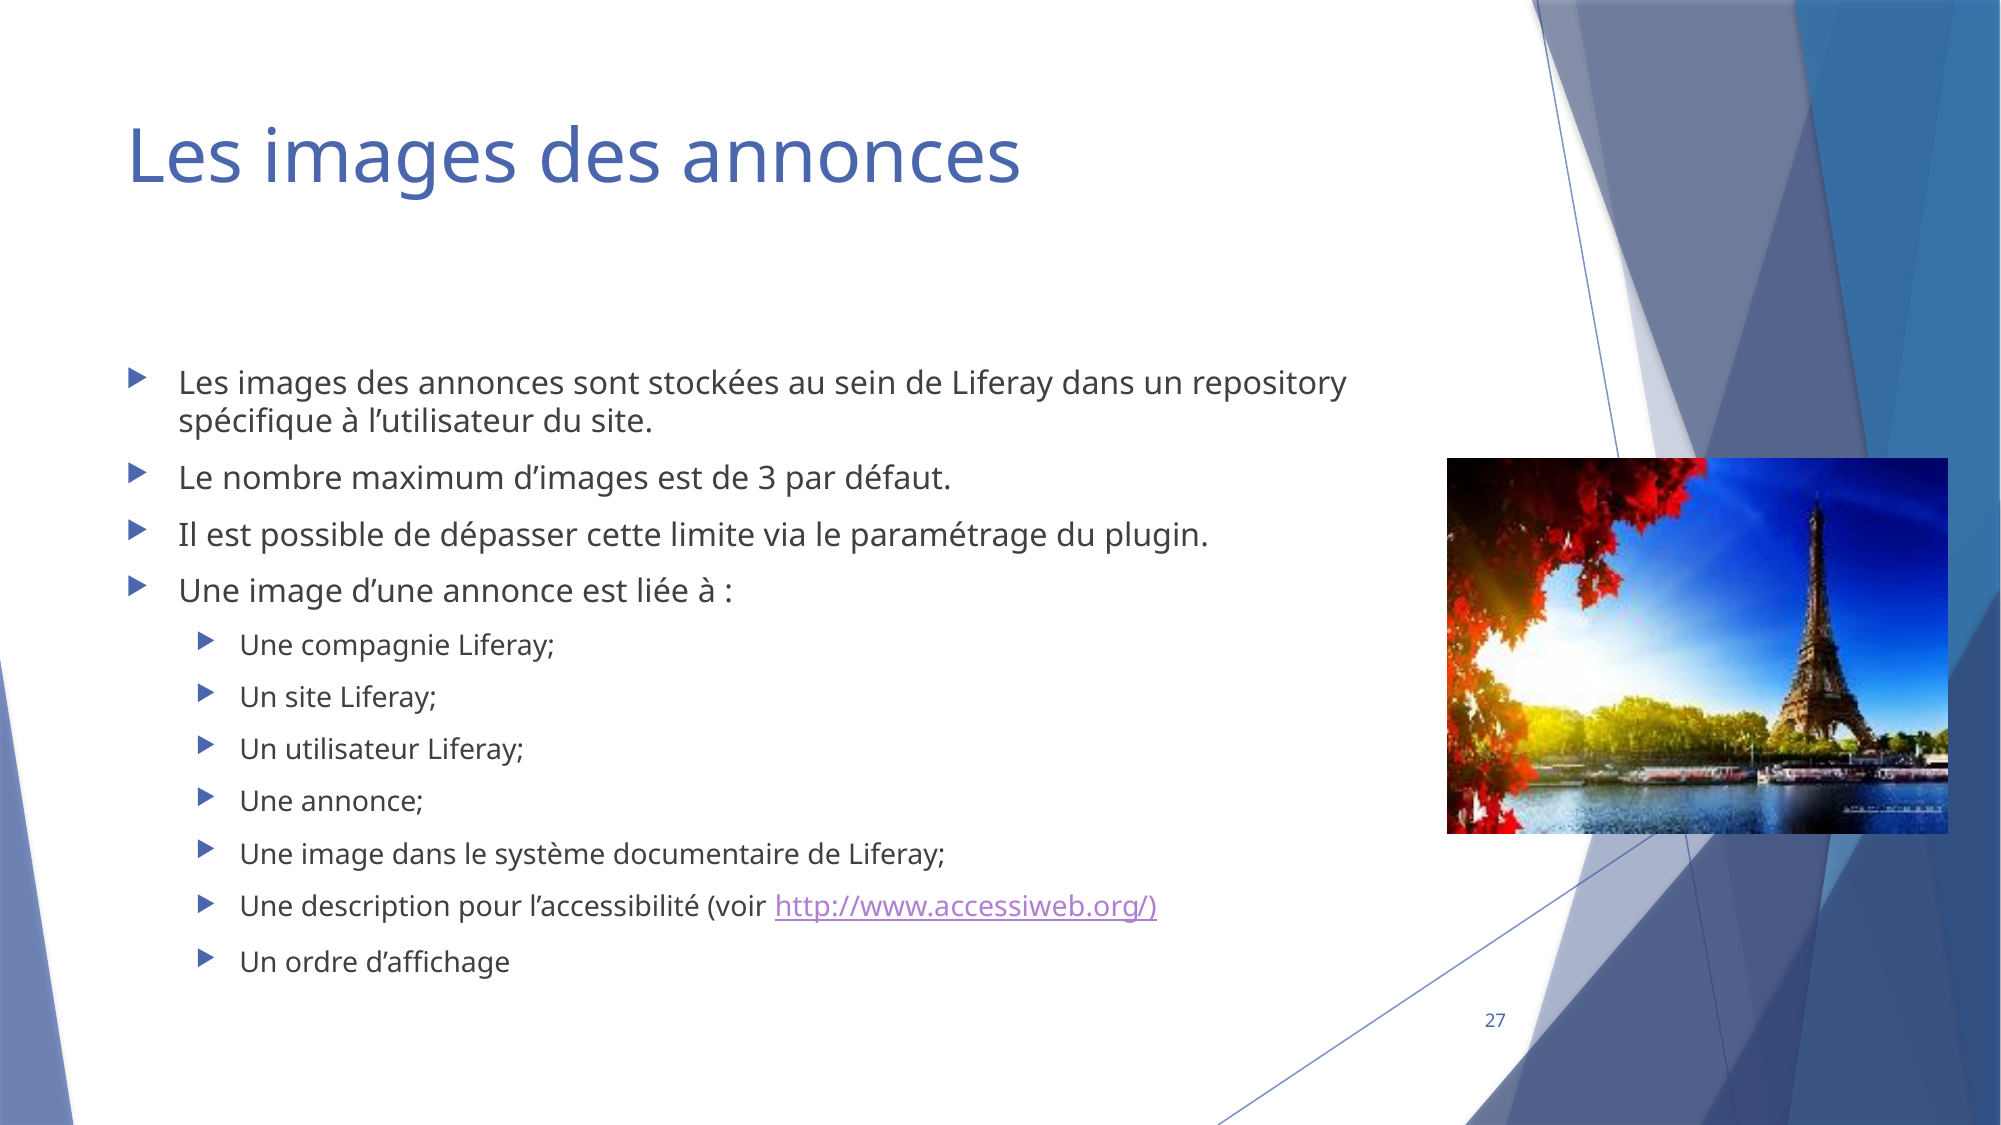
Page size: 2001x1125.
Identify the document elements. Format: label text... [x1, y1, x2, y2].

list Les images des annonces sont stockées au sein de Liferay dans un repository spécifique à l’utilisateur du site. Le nombre maximum d’images est de 3 par défaut. Il est possible de dépasser cette limite via le paramétrage du plugin. Une image d’une annonce est liée à : Une compagnie Liferay; Un site Liferay; Un utilisateur Liferay; Une annonce; Une image dans le système documentaire de Liferay; Une description pour l’accessibilité (voir http://www.accessiweb.org/) Un ordre d’affichage [111, 354, 1522, 992]
picture [1447, 457, 1949, 834]
slide_number 27 [1409, 991, 1522, 1051]
title Les images des annonces [111, 99, 1522, 317]
